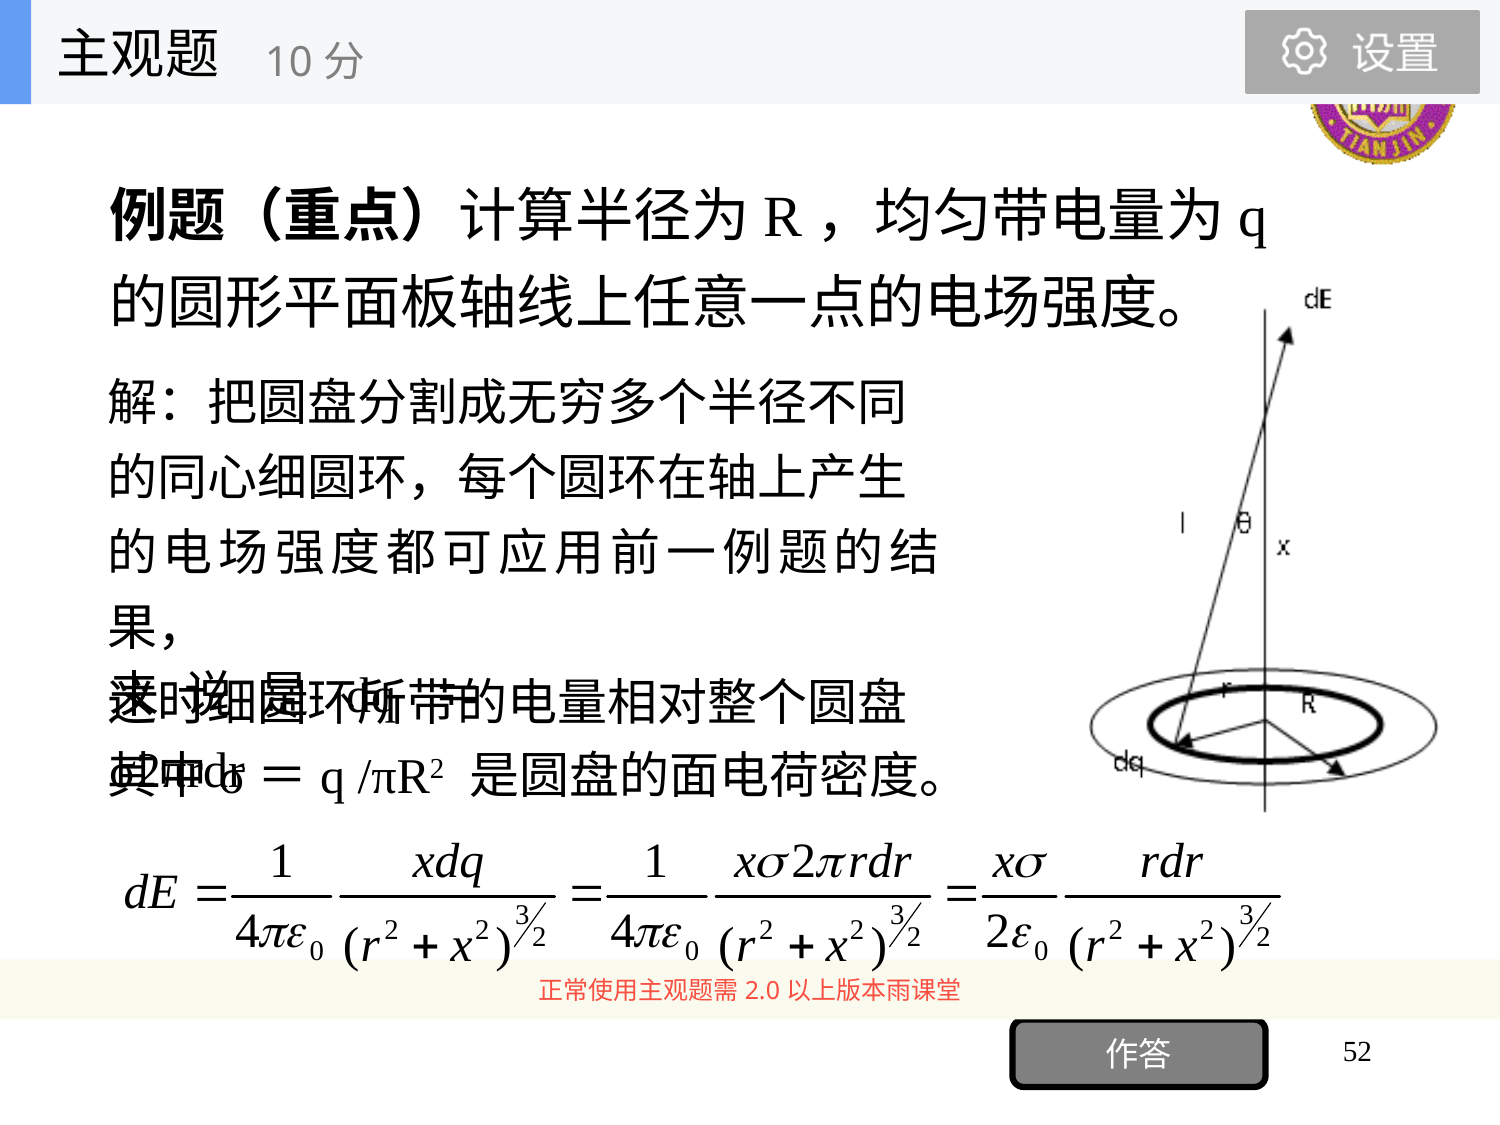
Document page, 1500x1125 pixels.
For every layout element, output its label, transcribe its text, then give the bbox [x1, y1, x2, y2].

picture [1245, 10, 1480, 94]
picture [1089, 268, 1442, 854]
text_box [115, 830, 1292, 984]
text_box 作答 [1012, 1020, 1266, 1088]
text_box 来说是dq＝σ2πrdr [94, 640, 510, 721]
text_box 其中σ＝q /πR2 是圆盘的面电荷密度。 [92, 721, 1008, 812]
picture [1262, 105, 1500, 178]
text_box 正常使用主观题需2.0以上版本雨课堂 [0, 959, 1500, 1020]
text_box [0, 0, 1500, 105]
text_box 解：把圆盘分割成无穷多个半径不同 的同心细圆环，每个圆环在轴上产生 的电场强度都可应用前一例题的结果， 这时细圆环所带的电量相对整个圆盘 [92, 347, 955, 721]
slide_number 52 [1074, 1024, 1388, 1101]
text_box 例题（重点）计算半径为R，均匀带电量为q的圆形平面板轴线上任意一点的电场强度。 [94, 113, 1295, 459]
